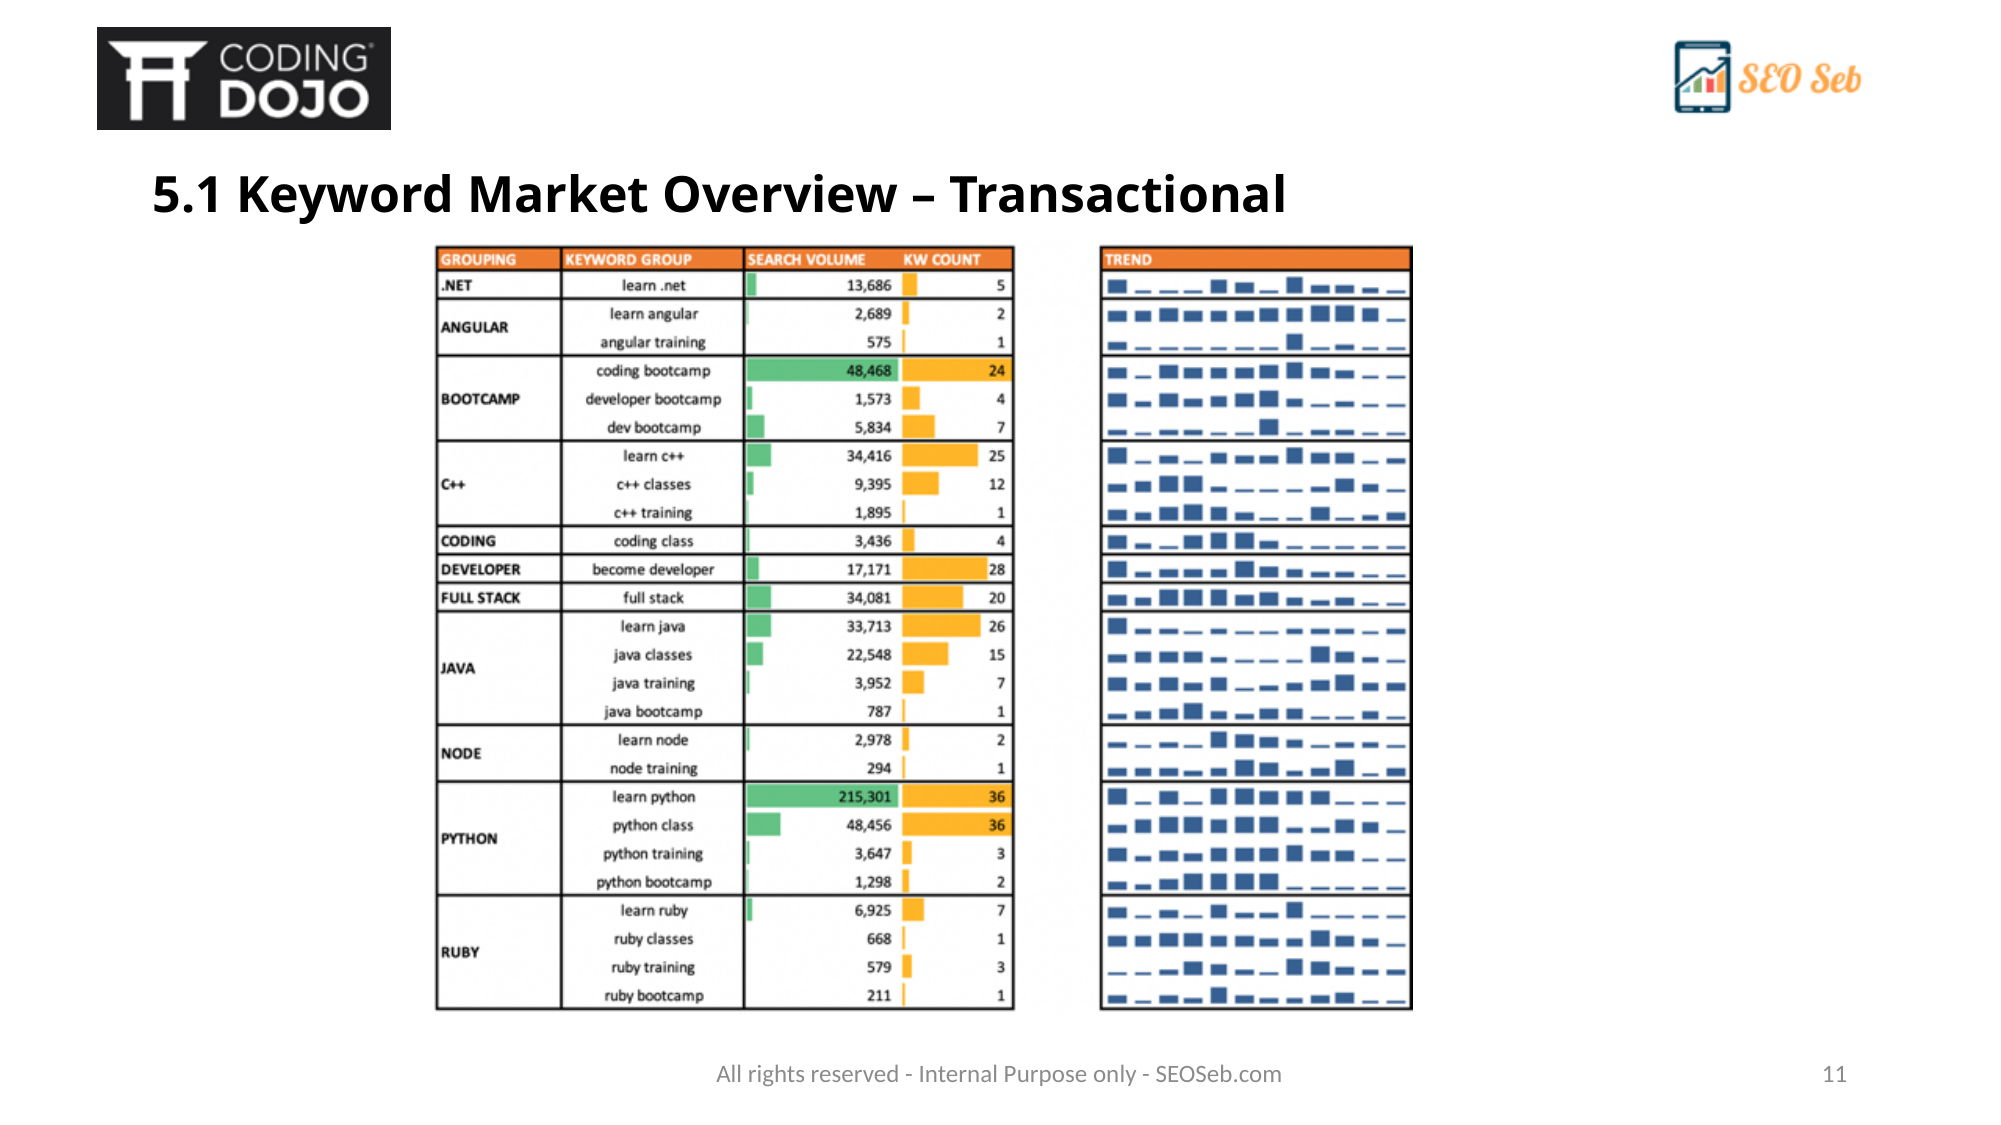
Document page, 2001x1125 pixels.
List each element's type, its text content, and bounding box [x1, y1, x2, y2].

picture [430, 239, 1413, 1015]
picture [1657, 27, 1881, 130]
slide_number 11 [1412, 1042, 1863, 1103]
title 5.1 Keyword Market Overview – Transactional [137, 151, 1863, 240]
picture [97, 27, 391, 130]
footer All rights reserved - Internal Purpose only - SEOSeb.com [662, 1042, 1338, 1103]
